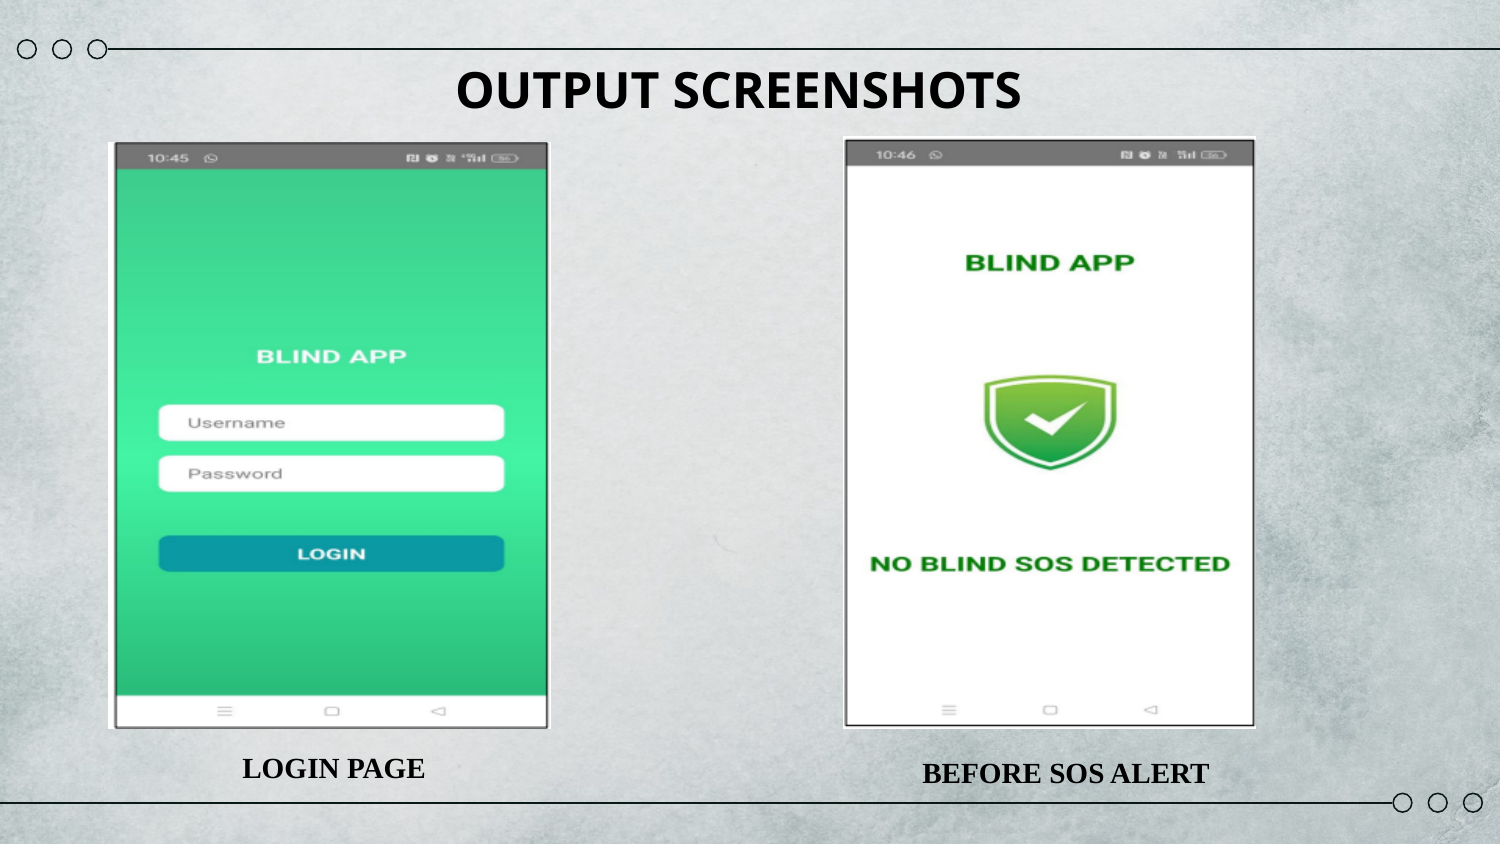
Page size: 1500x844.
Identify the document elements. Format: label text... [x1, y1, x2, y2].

text_box LOGIN PAGE [227, 741, 555, 792]
picture [843, 136, 1257, 729]
text_box BEFORE SOS ALERT [859, 747, 1273, 797]
text_box OUTPUT SCREENSHOTS [276, 51, 1201, 127]
picture [107, 142, 551, 729]
